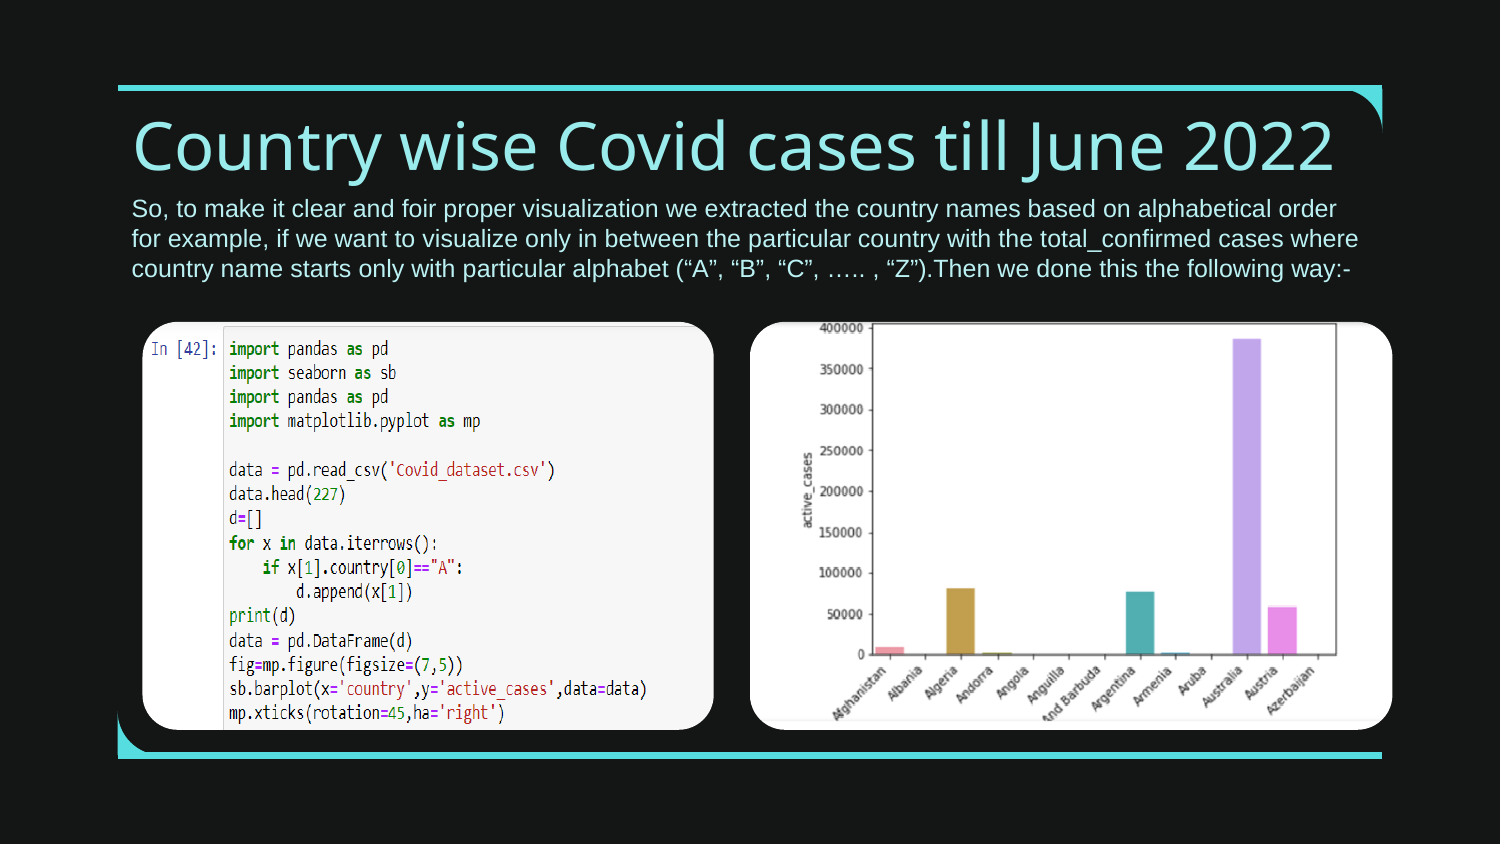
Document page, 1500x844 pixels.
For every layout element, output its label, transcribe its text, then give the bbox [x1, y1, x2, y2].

text_box So, to make it clear and foir proper visualization we extracted the country names based on alphabetical order for example, if we want to visualize only in between the particular country with the total_confirmed cases where country name starts only with particular alphabet (“A”, “B”, “C”, ….. , “Z”).Then we done this the following way:- [116, 185, 1383, 321]
title Country wise Covid cases till June 2022 [116, 88, 1383, 185]
picture [142, 321, 714, 731]
picture [749, 321, 1393, 731]
